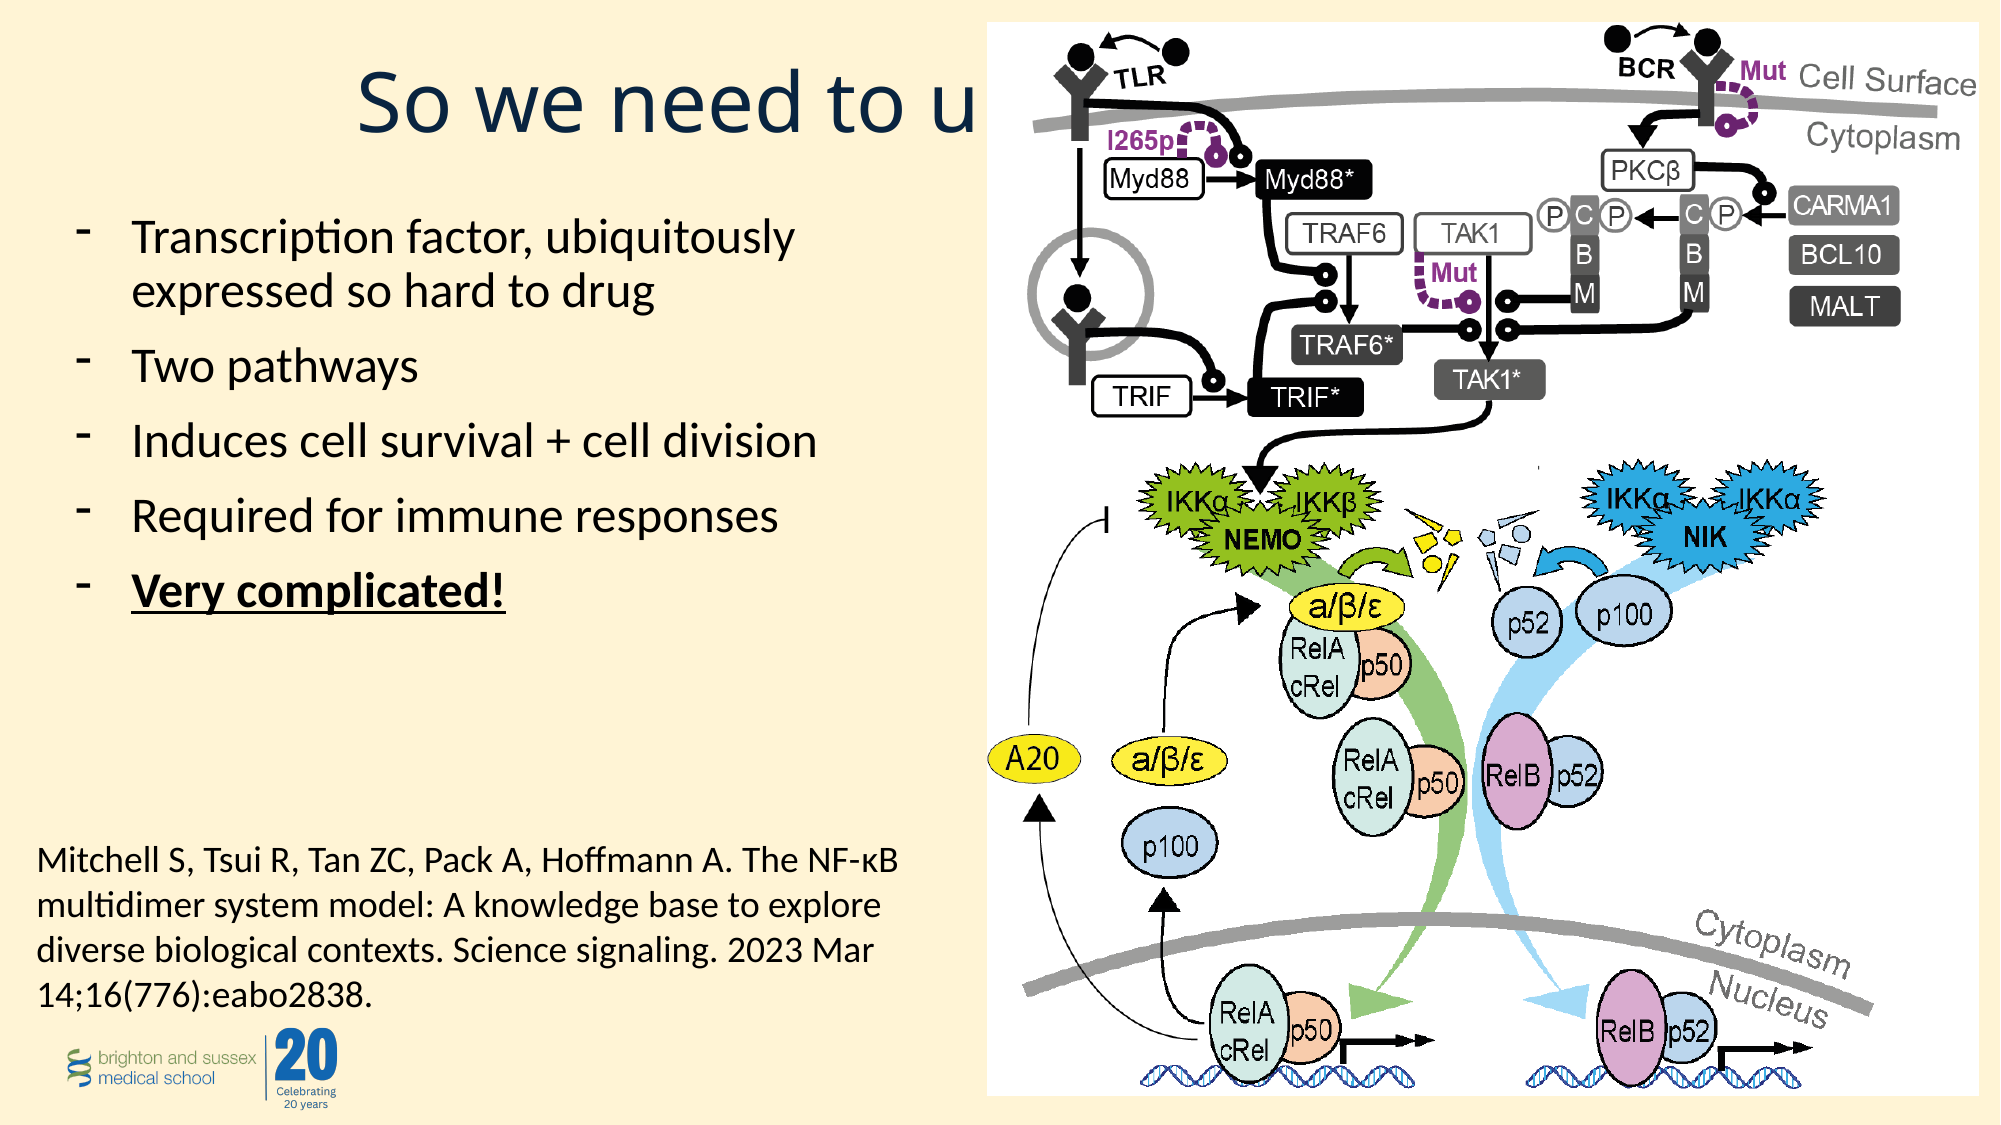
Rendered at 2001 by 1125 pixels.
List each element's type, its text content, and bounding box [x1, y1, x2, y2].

picture [60, 1023, 344, 1118]
title So we need to understand NF-κB [60, 52, 987, 184]
text_box Mitchell S, Tsui R, Tan ZC, Pack A, Hoffmann A. The NF-κB multidimer system model: A knowledge base to explore diverse biological contexts. Science signaling. 2023 Mar 14;16(776):eabo2838. [21, 827, 949, 1023]
picture [987, 22, 1979, 1096]
list Transcription factor, ubiquitously expressed so hard to drug Two pathways Induces cell survival + cell division Required for immune responses Very complicated! [60, 203, 987, 1014]
